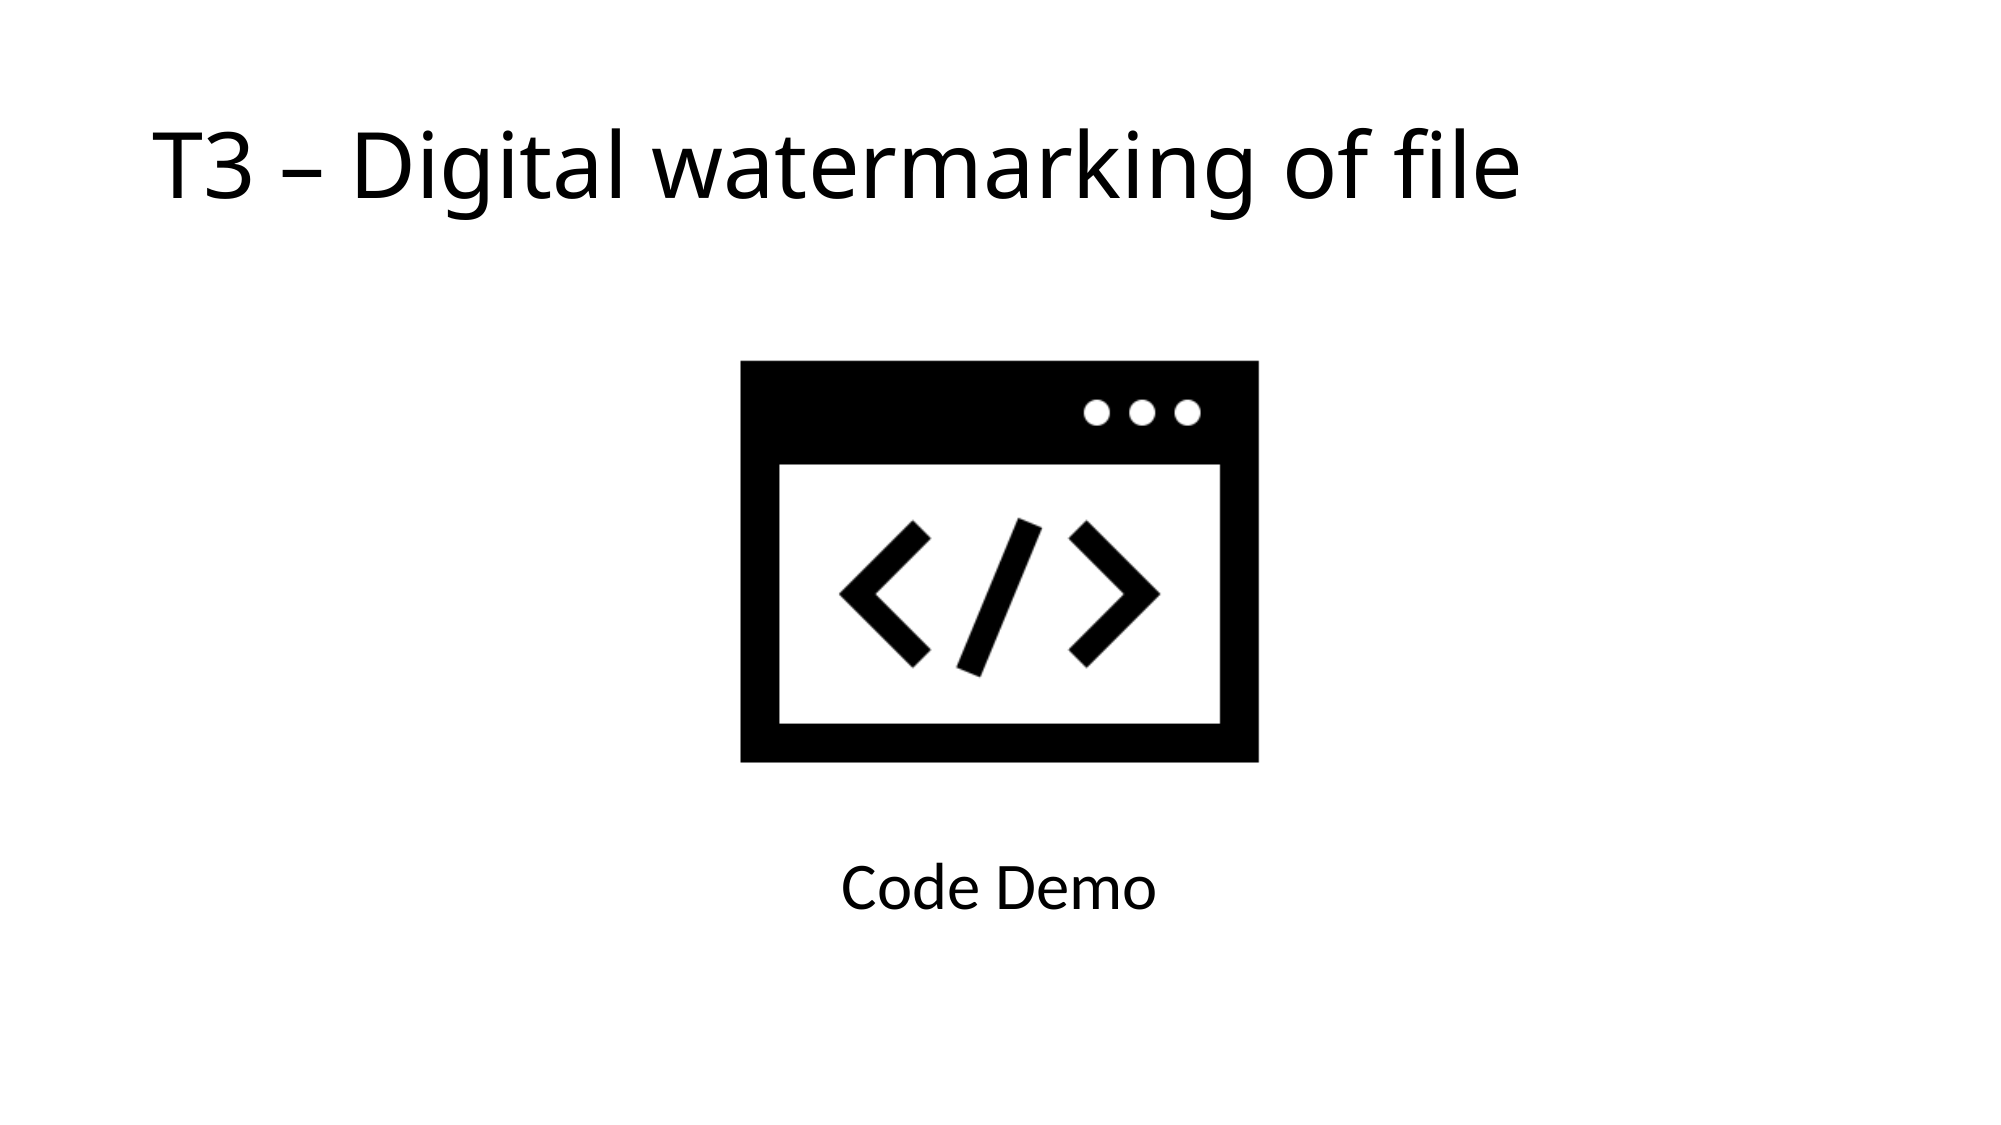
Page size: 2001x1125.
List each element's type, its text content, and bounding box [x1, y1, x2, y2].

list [689, 251, 1311, 873]
title T3 – Digital watermarking of file [137, 59, 1863, 278]
text_box Code Demo [581, 835, 1419, 930]
